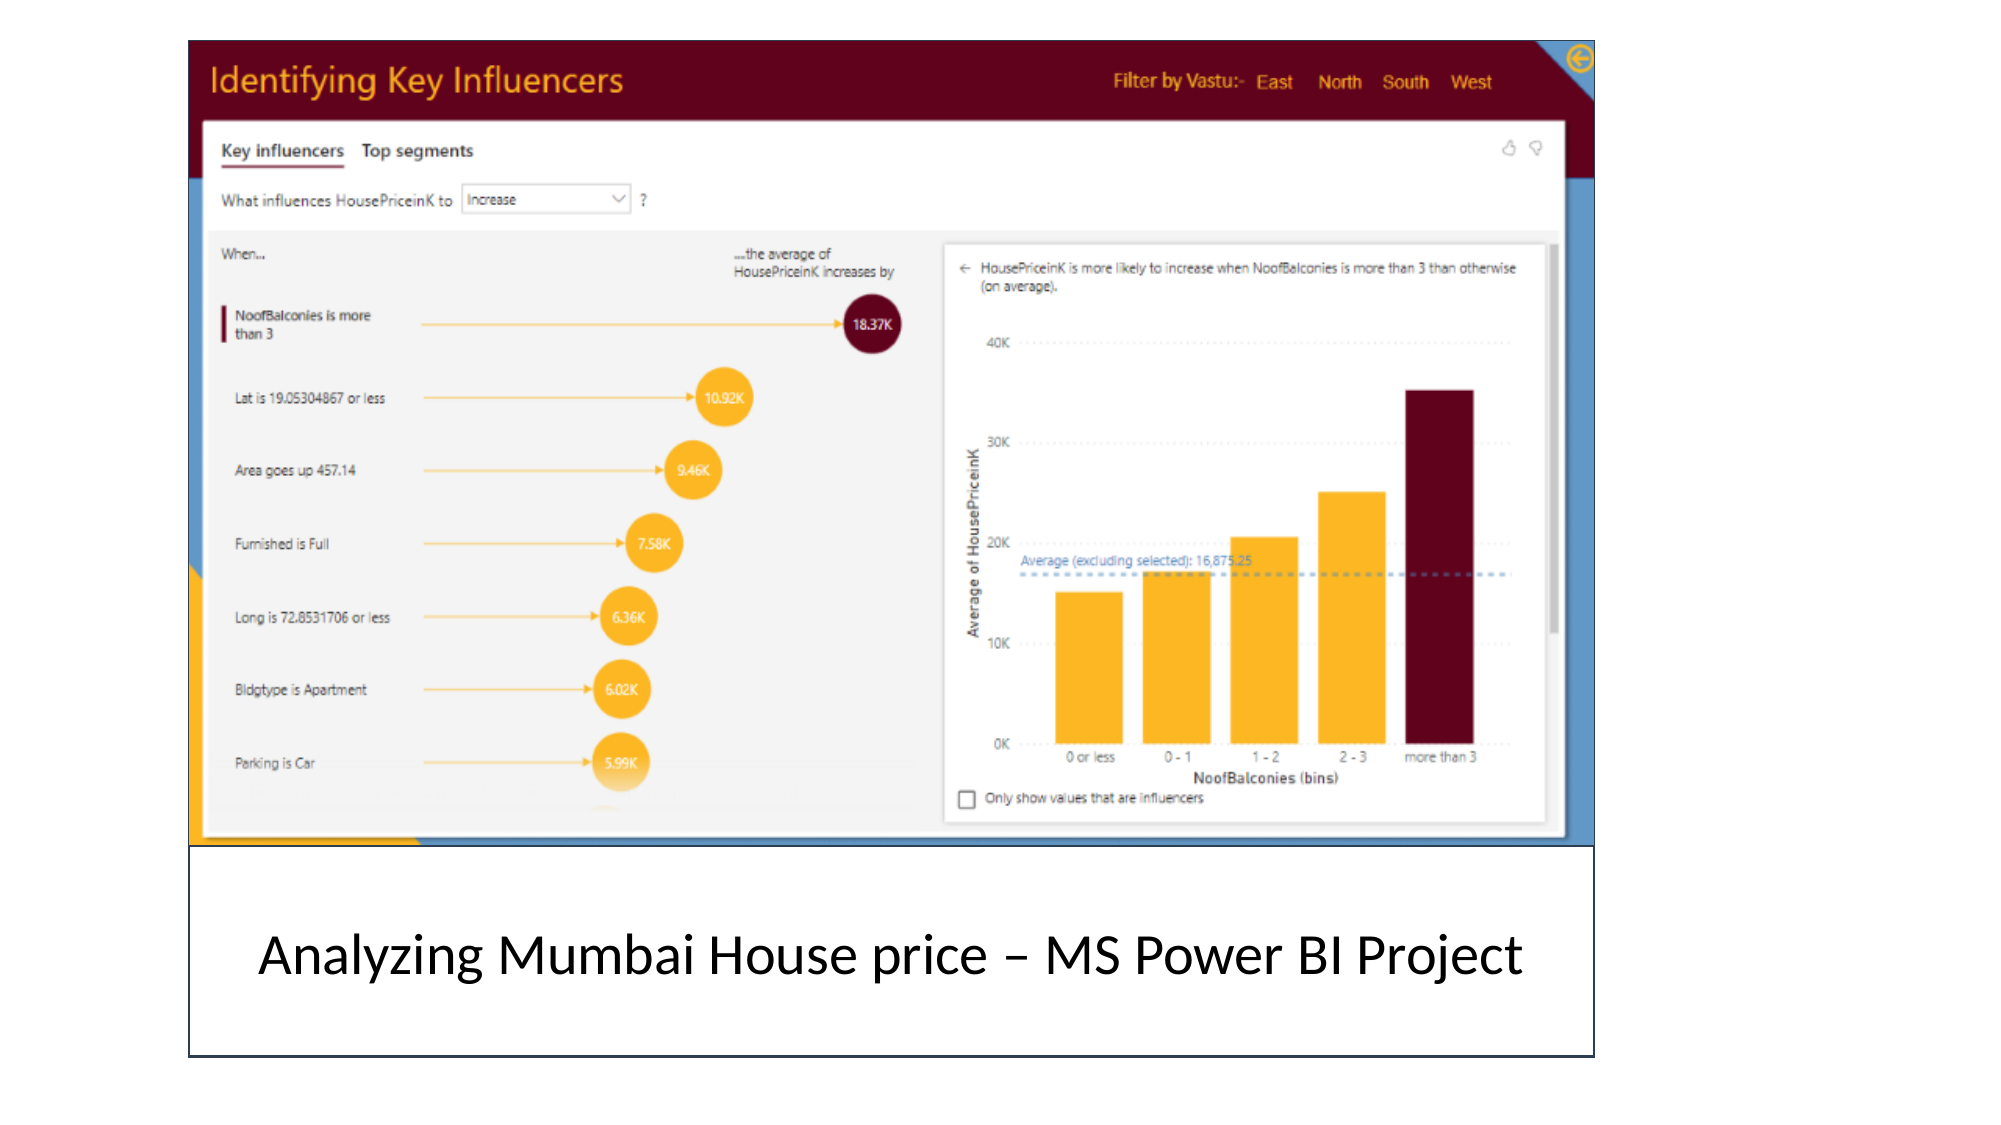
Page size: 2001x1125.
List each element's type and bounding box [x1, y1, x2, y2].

text_box [188, 40, 1595, 1057]
